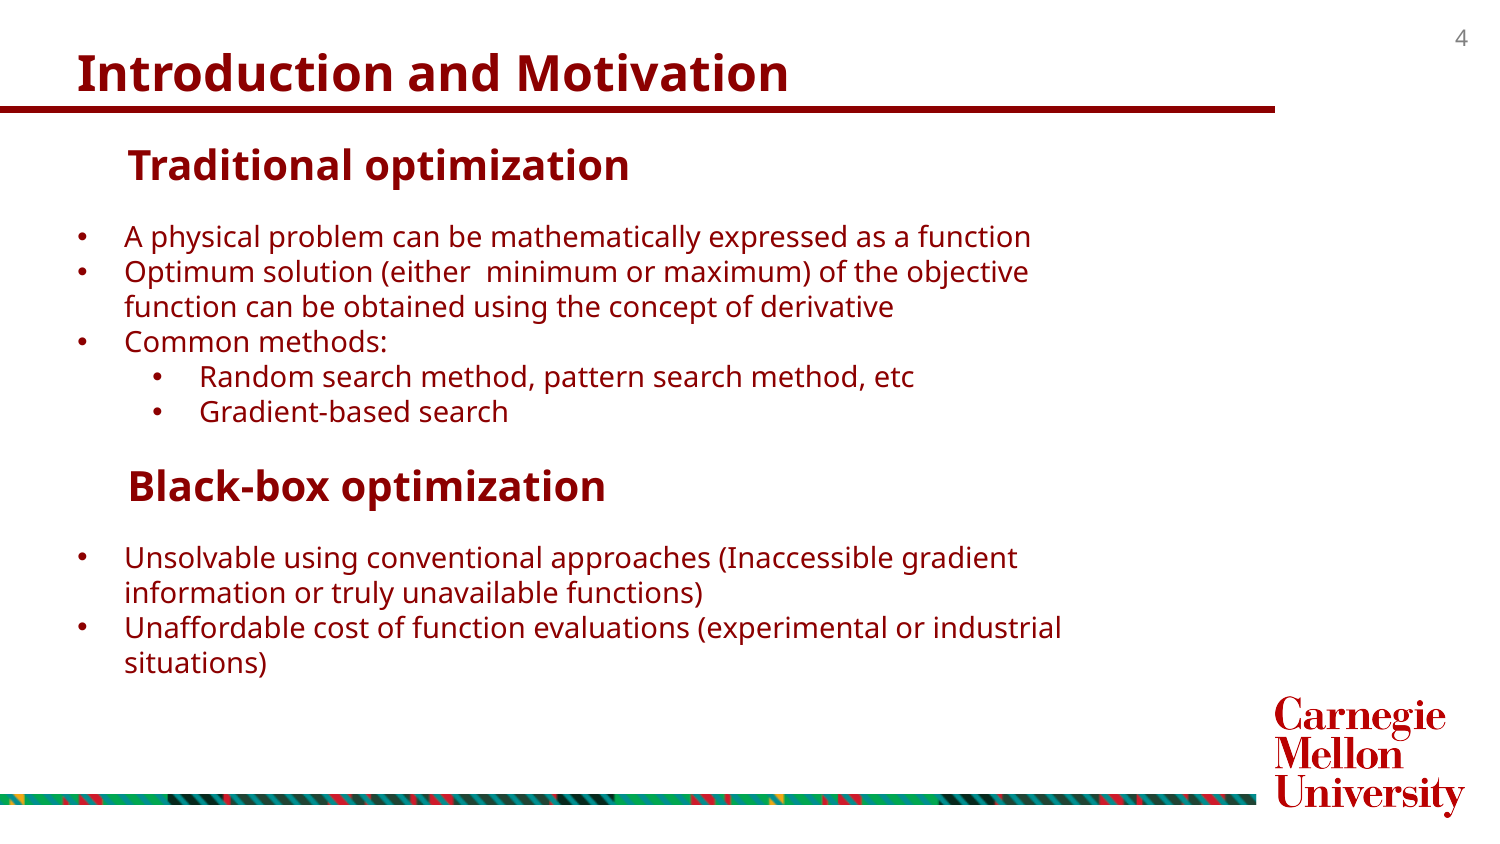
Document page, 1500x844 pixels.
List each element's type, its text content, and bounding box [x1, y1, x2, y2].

text_box Introduction and Motivation [62, 34, 850, 106]
text_box Black-box optimization [112, 452, 1238, 518]
picture [1275, 696, 1465, 818]
text_box Traditional optimization [112, 131, 1238, 196]
picture [0, 794, 1257, 805]
text_box Unsolvable using conventional approaches (Inaccessible gradient information or truly unavailable functions) Unaffordable cost of function evaluations (experimental or industrial situations) [62, 531, 1088, 687]
text_box A physical problem can be mathematically expressed as a function Optimum solution (either minimum or maximum) of the objective function can be obtained using the concept of derivative Common methods: Random search method, pattern search method, etc Gradient-based search [62, 211, 1088, 436]
